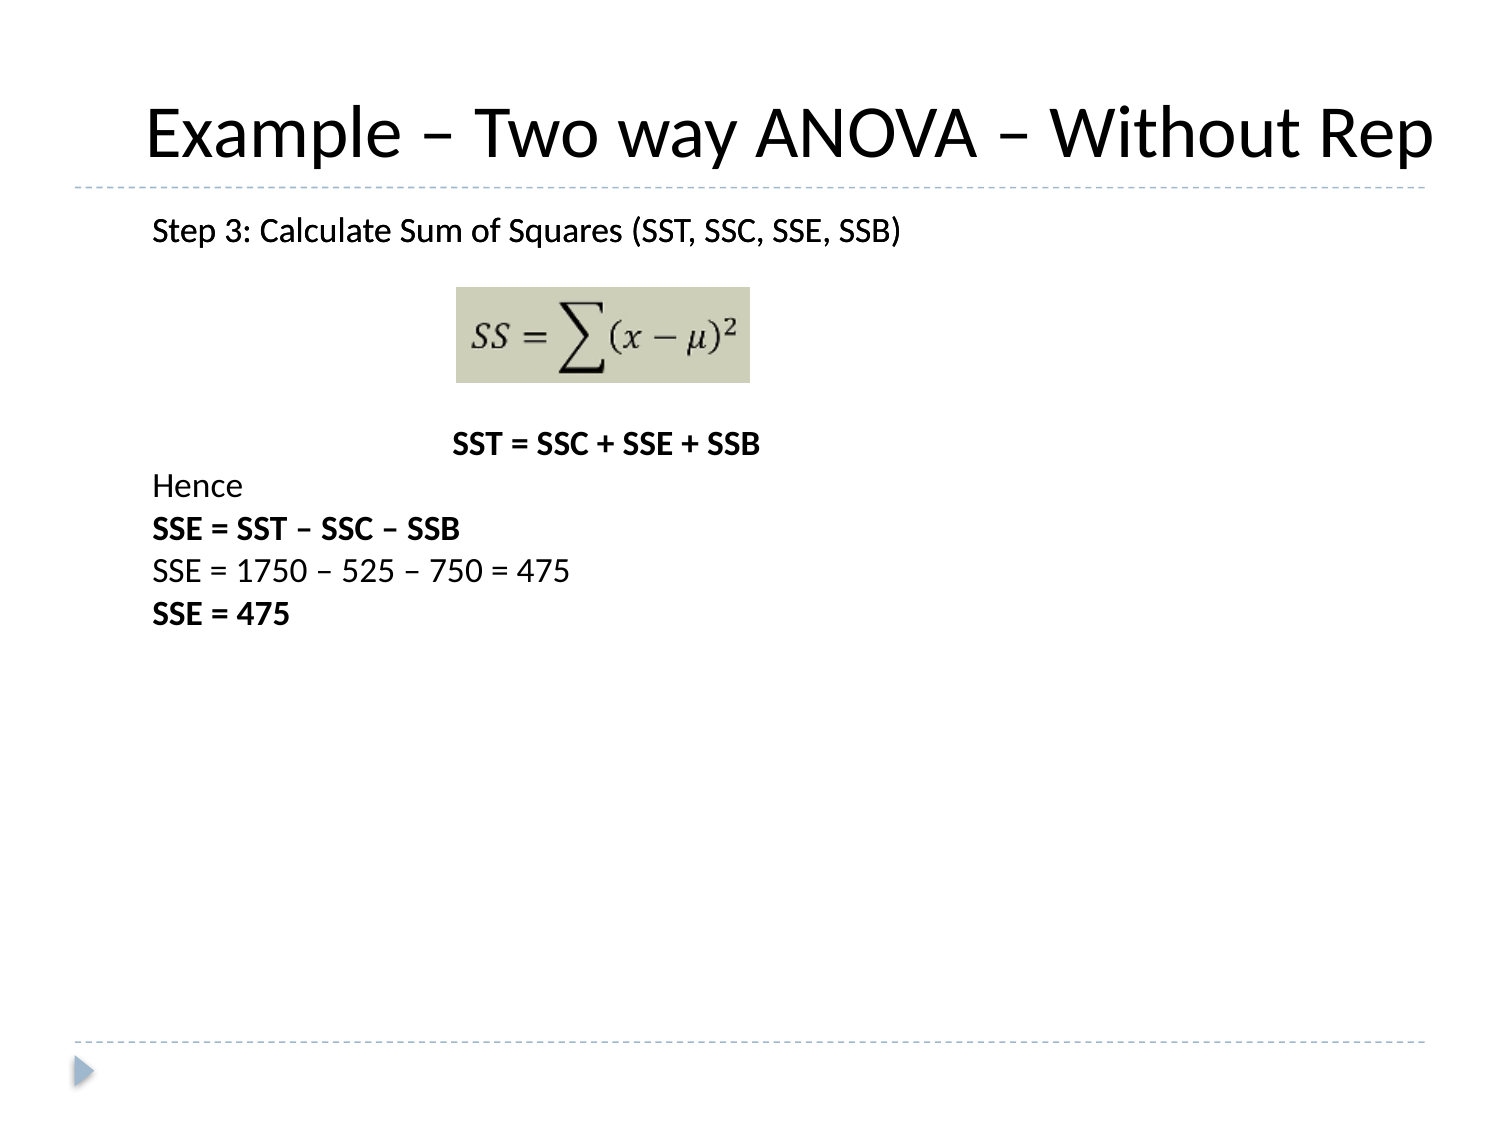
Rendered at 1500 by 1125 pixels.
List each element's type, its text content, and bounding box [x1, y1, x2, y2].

picture [455, 287, 751, 383]
text_box Example – Two way ANOVA – Without Rep [130, 74, 1451, 180]
text_box Step 3: Calculate Sum of Squares (SST, SSC, SSE, SSB) SST = SSC + SSE + SSB Hence SSE = SST – SSC – SSB SSE = 1750 – 525 – 750 = 475 SSE = 475 [137, 199, 1375, 640]
